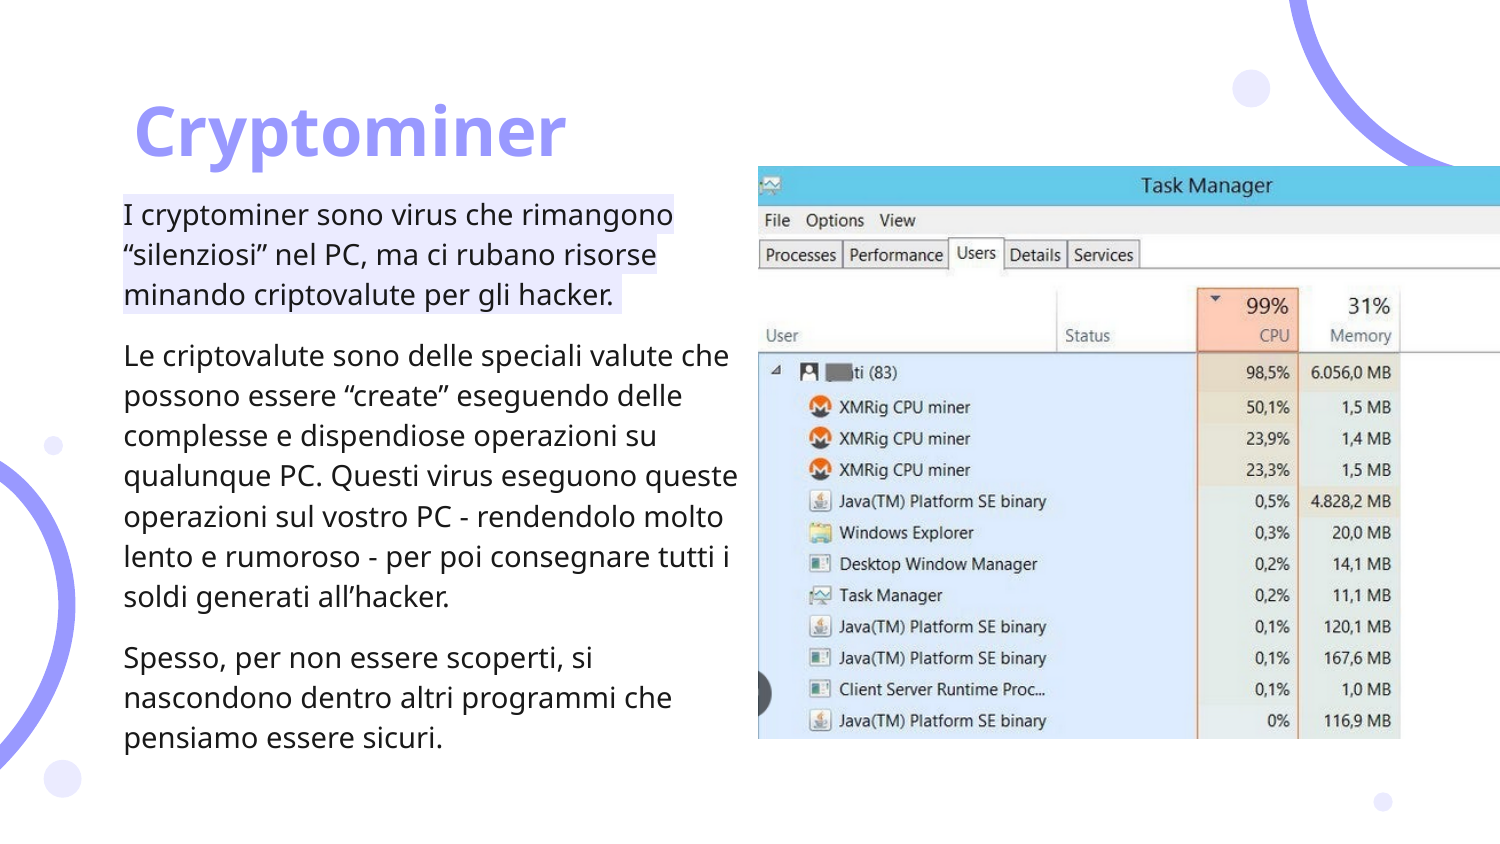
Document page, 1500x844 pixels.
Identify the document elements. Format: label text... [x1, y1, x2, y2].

picture [758, 166, 1500, 739]
title Cryptominer [118, 72, 923, 167]
list I cryptominer sono virus che rimangono “silenziosi” nel PC, ma ci rubano risorse minando criptovalute per gli hacker. Le criptovalute sono delle speciali valute che possono essere “create” eseguendo delle complesse e dispendiose operazioni su qualunque PC. Questi virus eseguono queste operazioni sul vostro PC - rendendolo molto lento e rumoroso - per poi consegnare tutti i soldi generati all’hacker. Spesso, per non essere scoperti, si nascondono dentro altri programmi che pensiamo essere sicuri. [108, 175, 773, 756]
